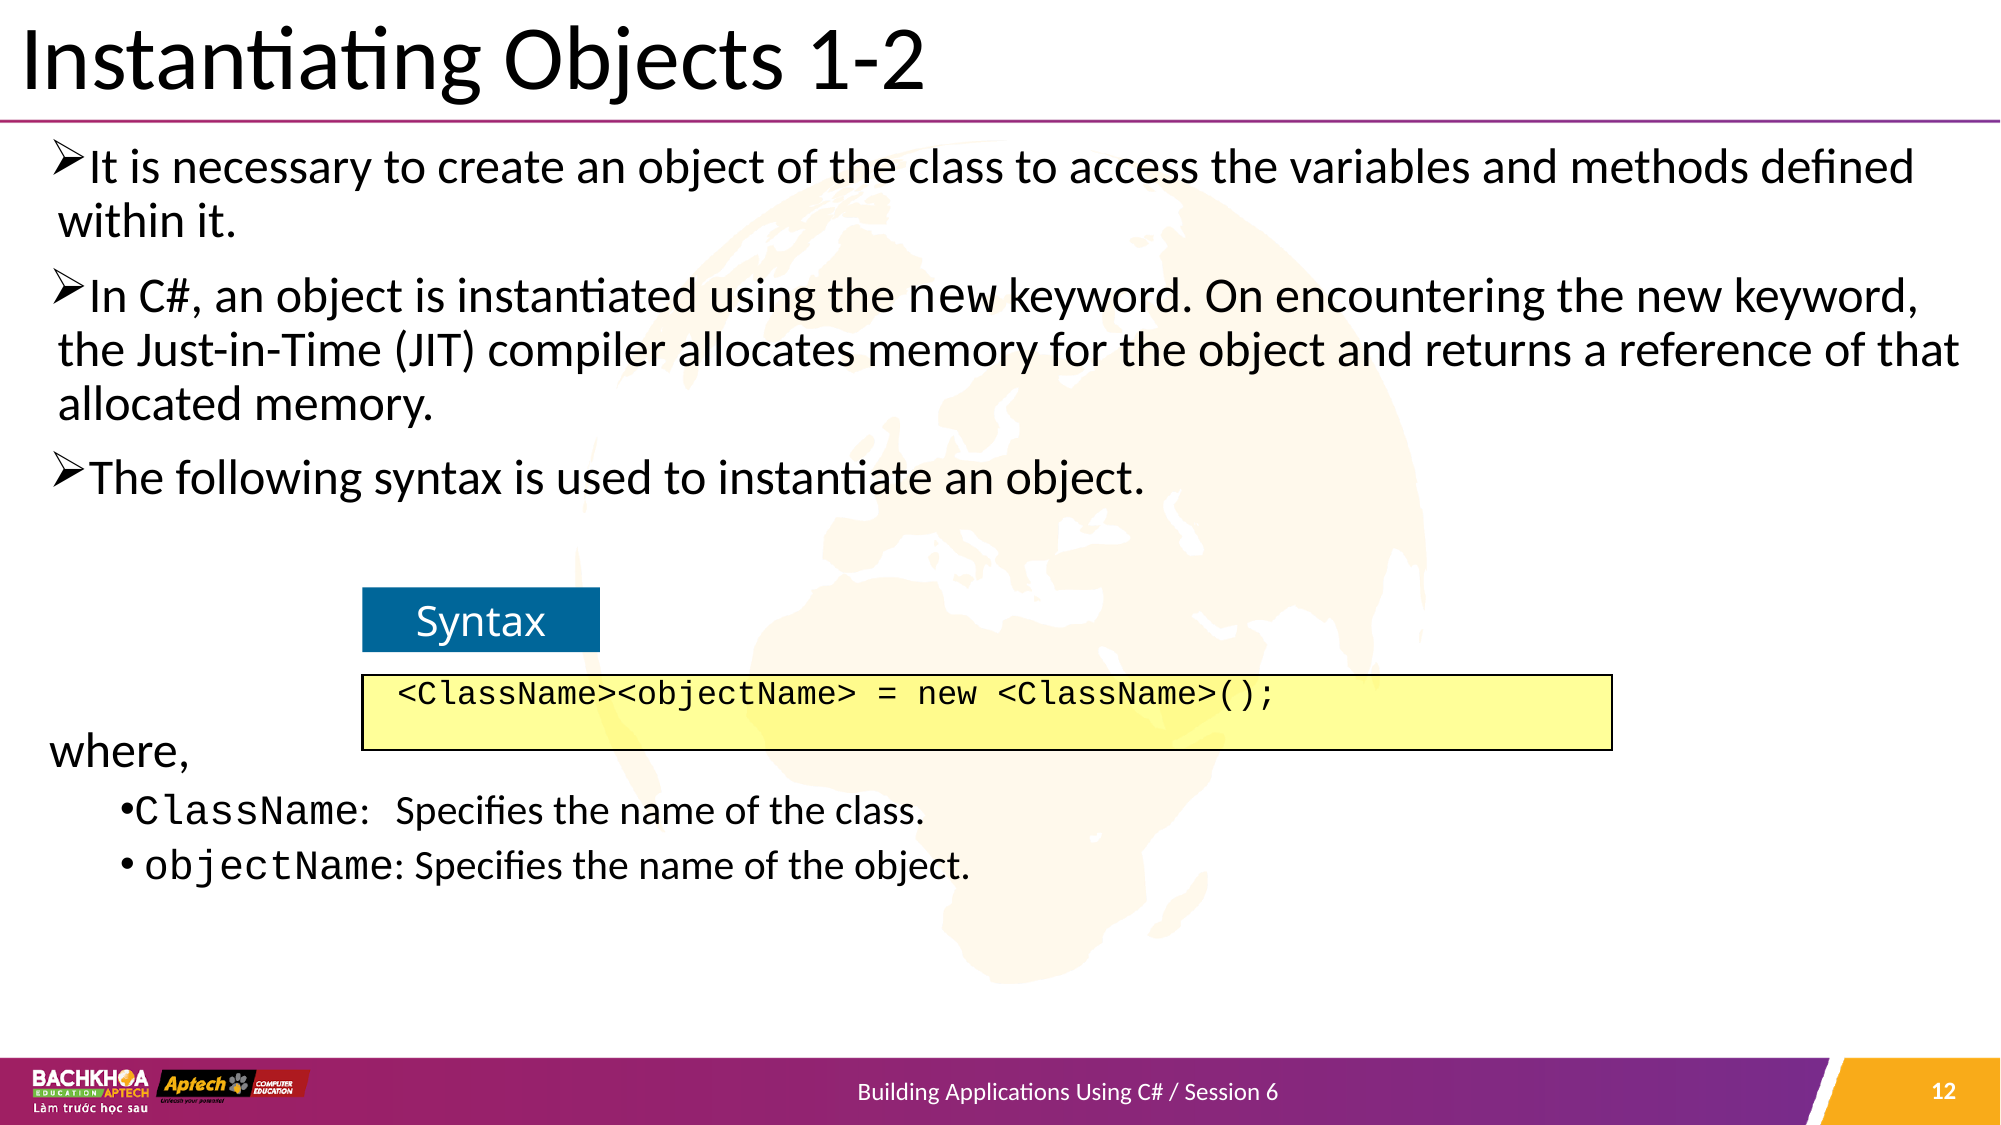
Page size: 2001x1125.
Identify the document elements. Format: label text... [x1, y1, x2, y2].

text_box Syntax [362, 587, 600, 653]
text_box <ClassName><objectName> = new <ClassName>(); [362, 674, 1613, 750]
slide_number 12 [1899, 1059, 1988, 1120]
title Instantiating Objects 1-2 [5, 3, 1993, 116]
list It is necessary to create an object of the class to access the variables and methods defined within it. In C#, an object is instantiated using the new keyword. On encountering the new keyword, the Just-in-Time (JIT) compiler allocates memory for the object and returns a reference of that allocated memory. The following syntax is used to instantiate an object. where, ClassName: Specifies the name of the class. objectName: Specifies the name of the object. [5, 125, 1993, 1014]
picture [0, 0, 2001, 1125]
footer Building Applications Using C# / Session 6 [324, 1060, 1813, 1120]
